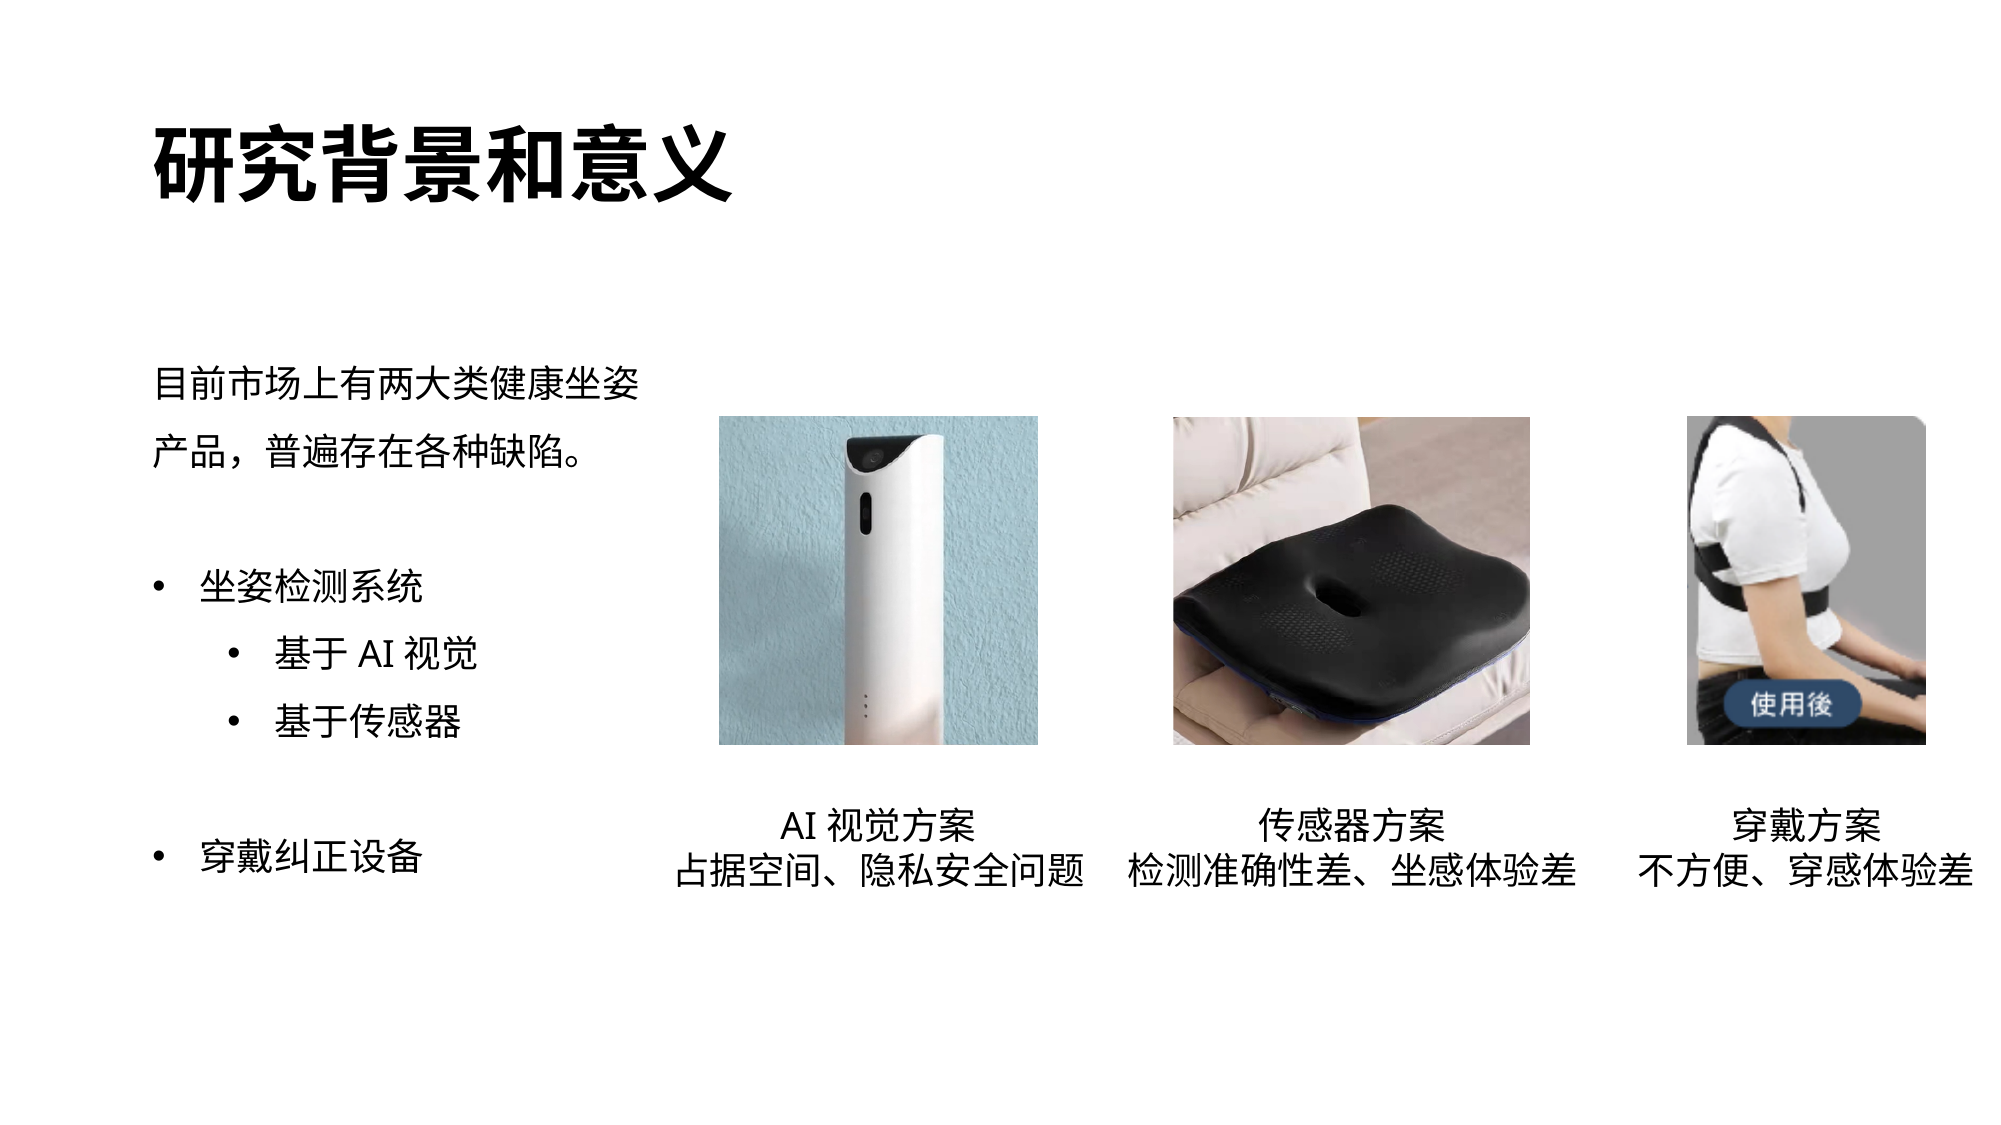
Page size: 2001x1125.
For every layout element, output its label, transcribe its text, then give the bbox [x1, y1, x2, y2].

picture [1687, 416, 1926, 745]
text_box 传感器方案 检测准确性差、坐感体验差 [1037, 794, 1491, 900]
picture [719, 416, 1038, 745]
text_box 目前市场上有两大类健康坐姿产品，普遍存在各种缺陷。 坐姿检测系统 基于AI视觉 基于传感器 穿戴纠正设备 [137, 330, 664, 953]
picture [1173, 416, 1530, 745]
title 研究背景和意义 [137, 59, 1863, 278]
text_box 穿戴方案 不方便、穿感体验差 [1491, 794, 2000, 900]
text_box AI视觉方案 占据空间、隐私安全问题 [502, 794, 1037, 900]
